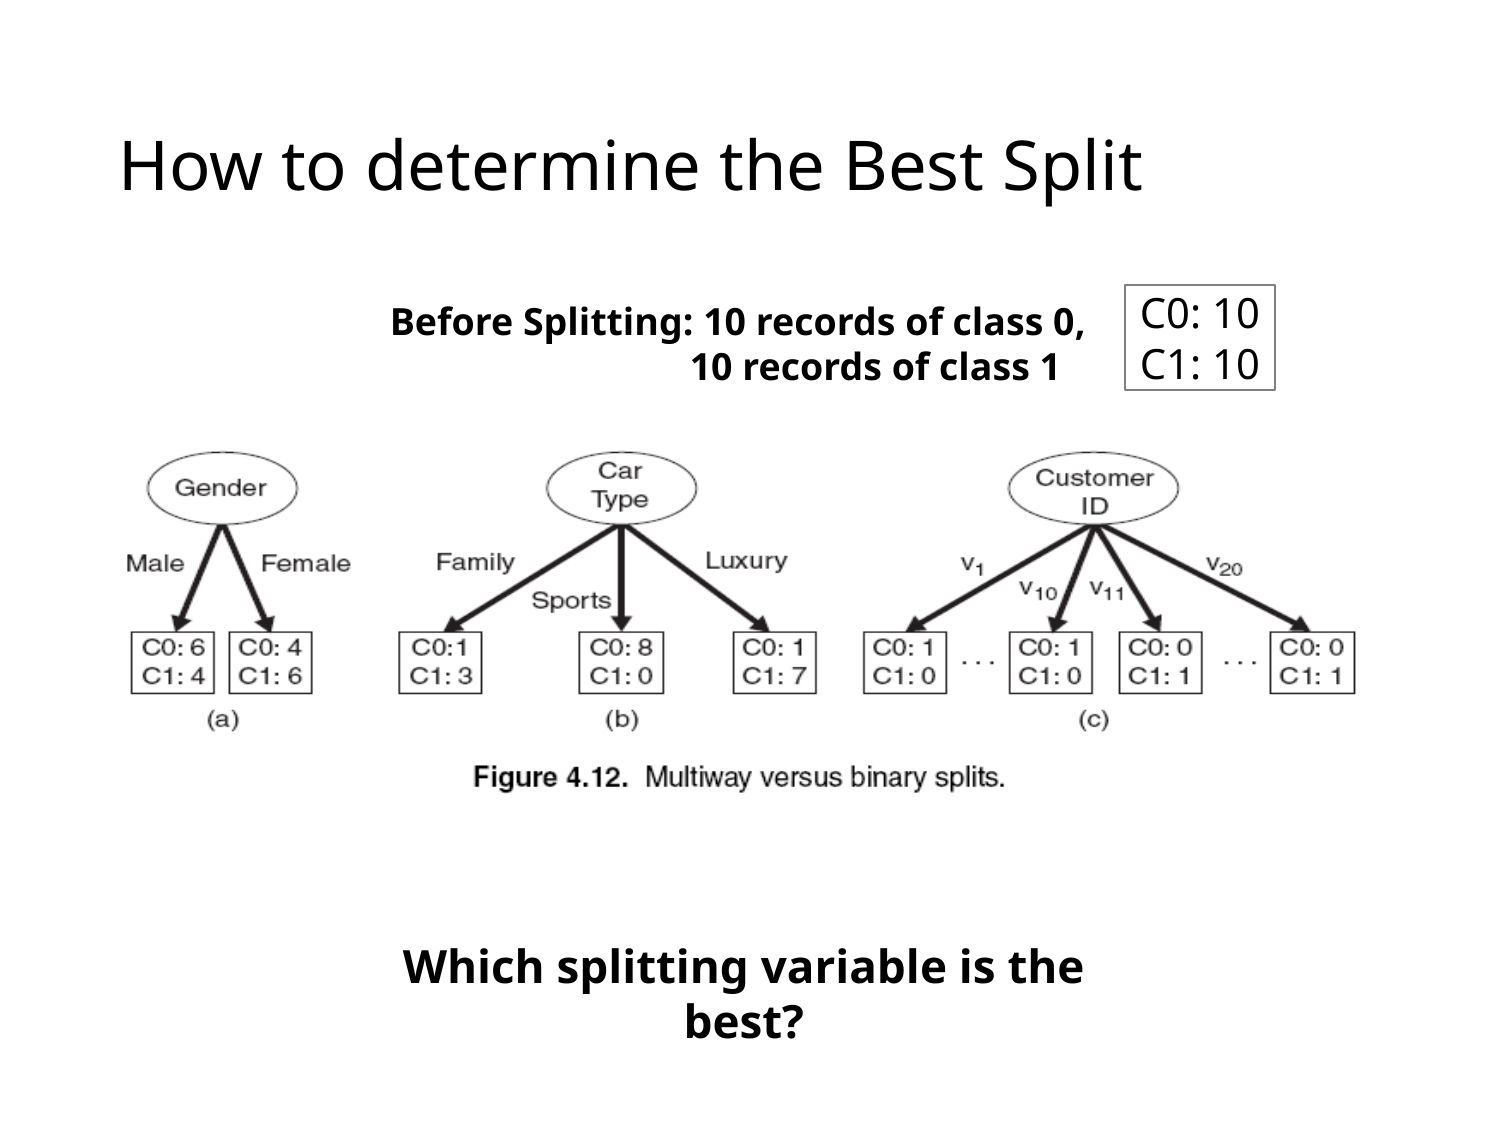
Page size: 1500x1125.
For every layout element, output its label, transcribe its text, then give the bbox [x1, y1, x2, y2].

text_box Before Splitting: 10 records of class 0, 10 records of class 1 [374, 289, 1213, 396]
text_box C0: 10 C1: 10 [1124, 284, 1275, 390]
picture [90, 422, 1400, 815]
title How to determine the Best Split [103, 59, 1397, 278]
text_box Which splitting variable is the best? [324, 929, 1163, 1055]
